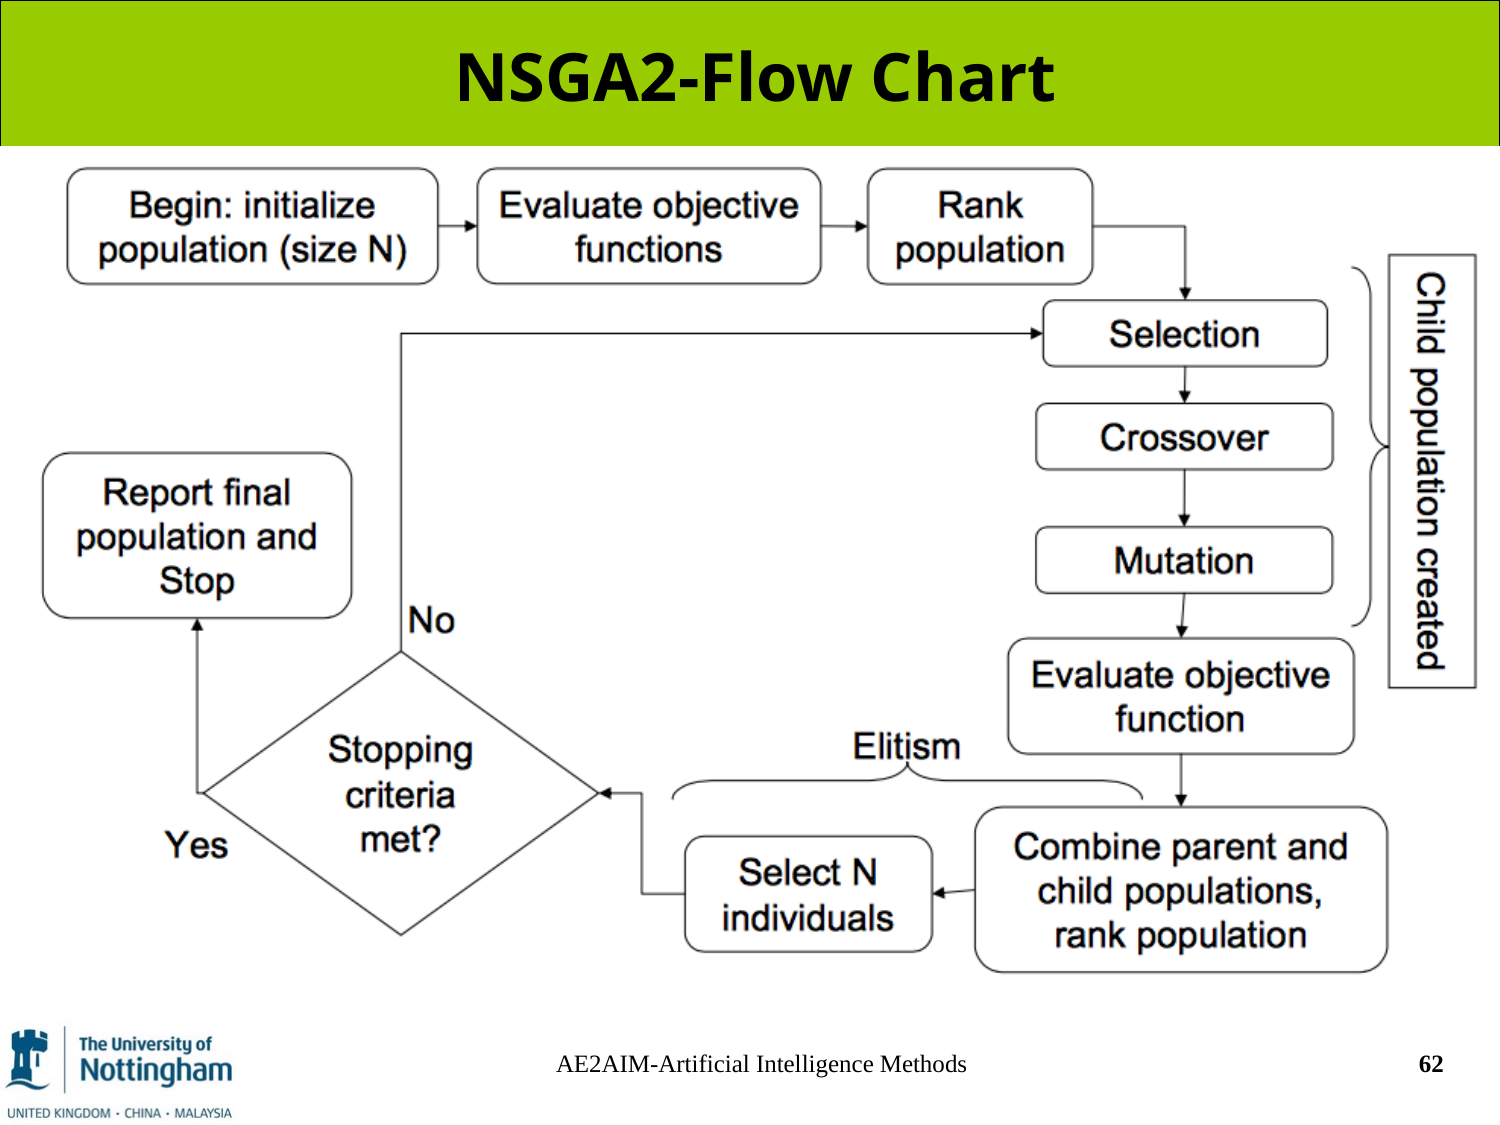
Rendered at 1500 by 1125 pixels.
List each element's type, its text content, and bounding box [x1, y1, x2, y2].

picture [0, 1019, 237, 1125]
footer AE2AIM-Artificial Intelligence Methods [348, 1039, 1176, 1118]
title NSGA2-Flow Chart [41, 11, 1471, 138]
picture [0, 146, 1500, 979]
slide_number 62 [1293, 1039, 1460, 1118]
